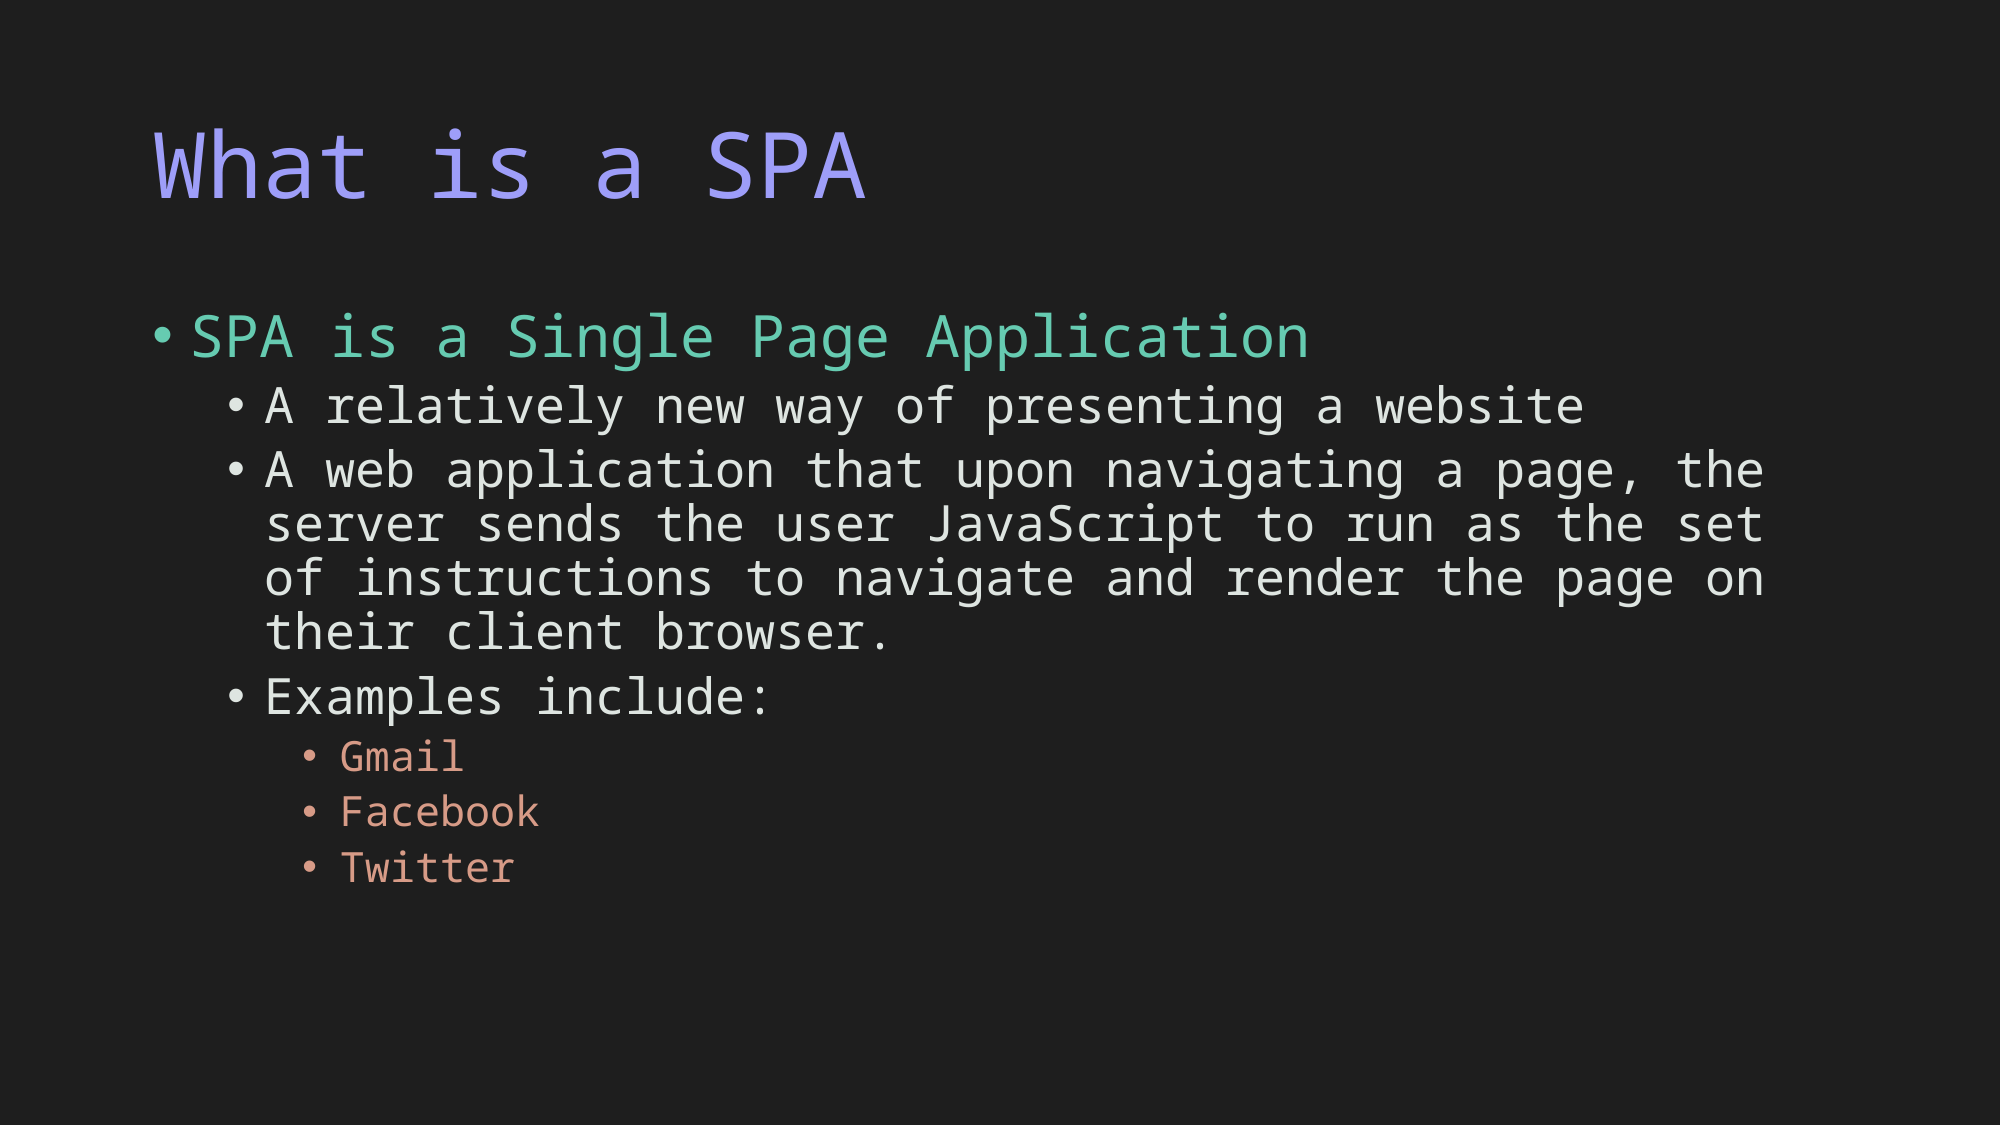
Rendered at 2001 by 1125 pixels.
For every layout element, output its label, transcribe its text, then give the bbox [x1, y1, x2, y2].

title What is a SPA [137, 59, 1863, 278]
list SPA is a Single Page Application A relatively new way of presenting a website A web application that upon navigating a page, the server sends the user JavaScript to run as the set of instructions to navigate and render the page on their client browser. Examples include: Gmail Facebook Twitter [137, 299, 1863, 1014]
